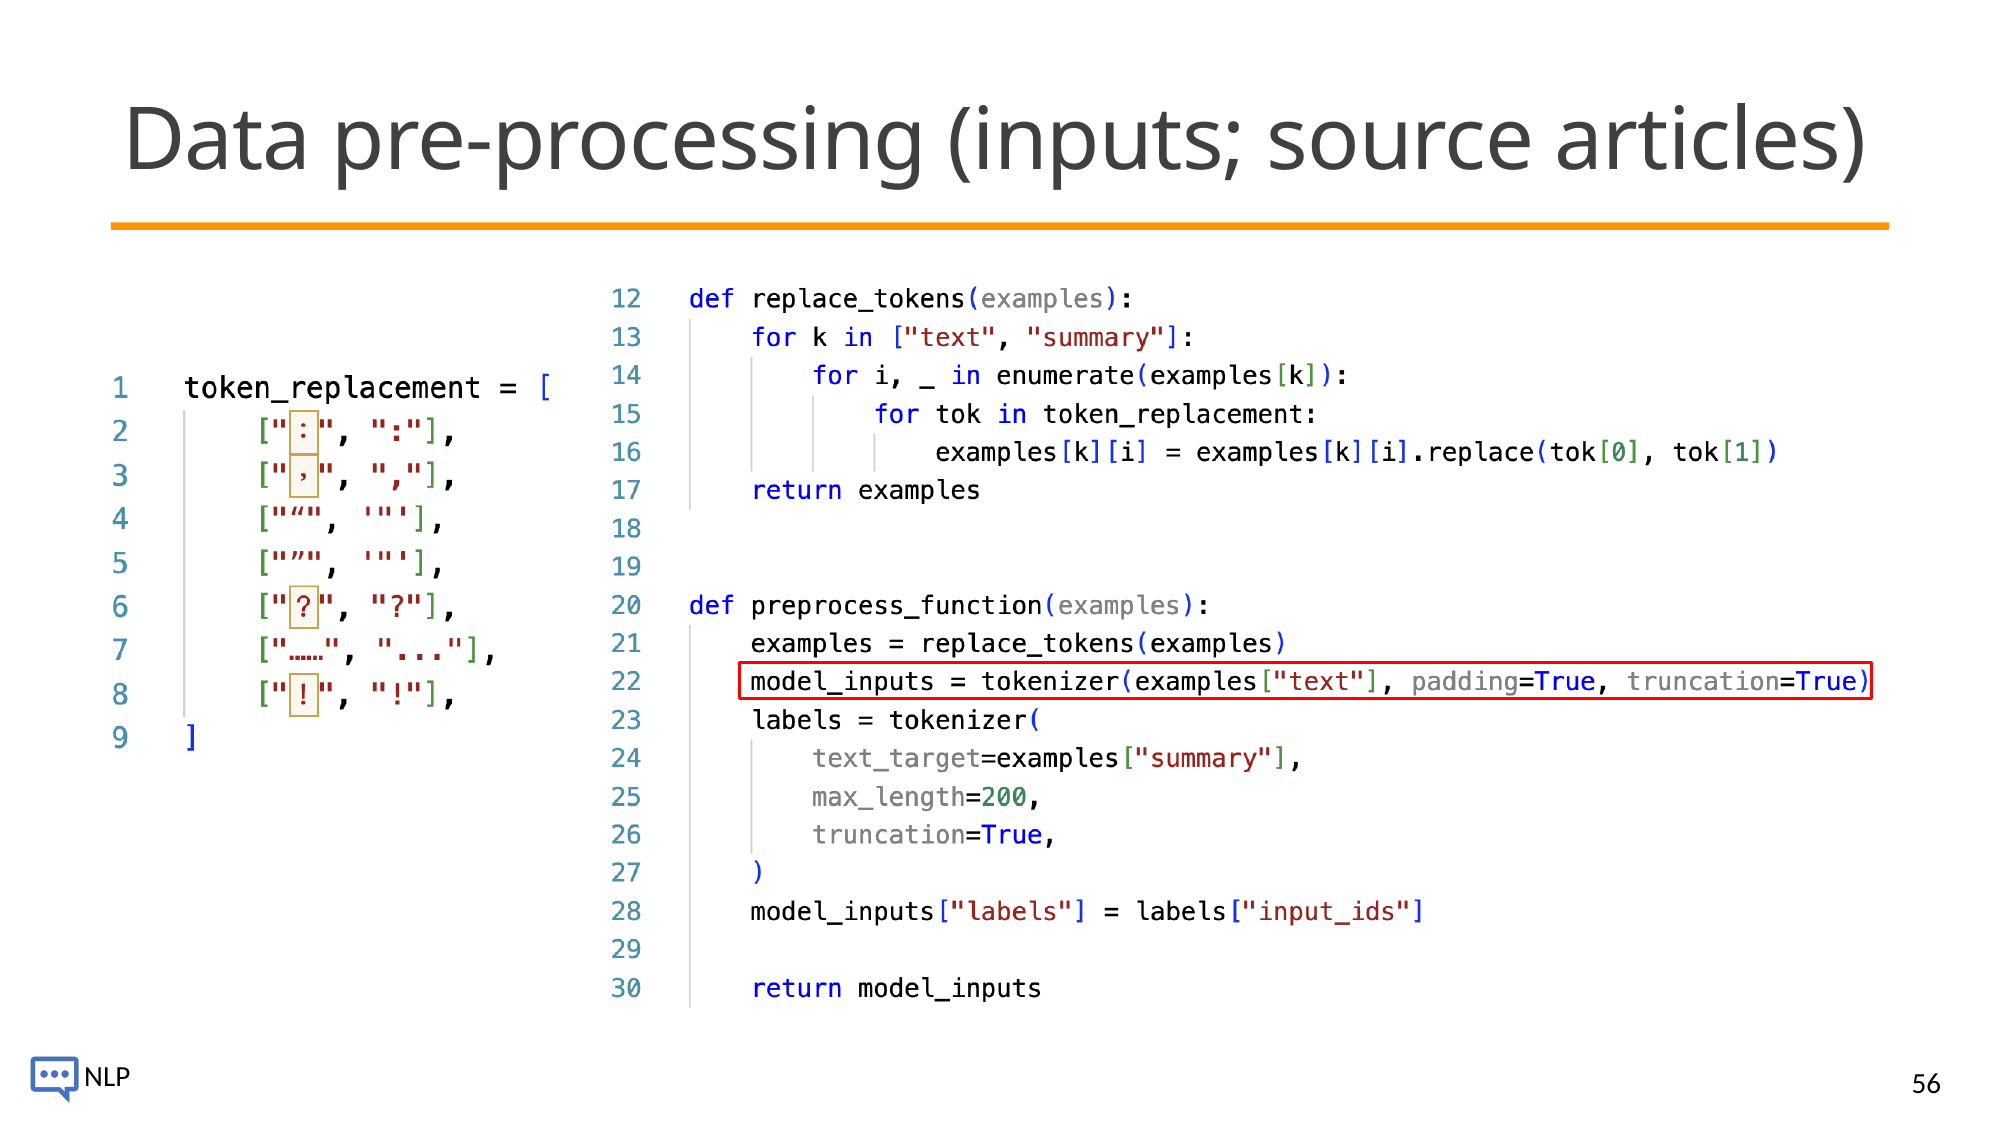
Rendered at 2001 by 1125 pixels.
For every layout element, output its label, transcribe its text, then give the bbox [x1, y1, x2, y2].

picture [82, 366, 558, 758]
picture [23, 1047, 86, 1110]
slide_number 56 [1740, 1052, 1957, 1113]
title Data pre-processing (inputs; source articles) [107, 58, 1899, 228]
picture [596, 278, 1873, 1009]
